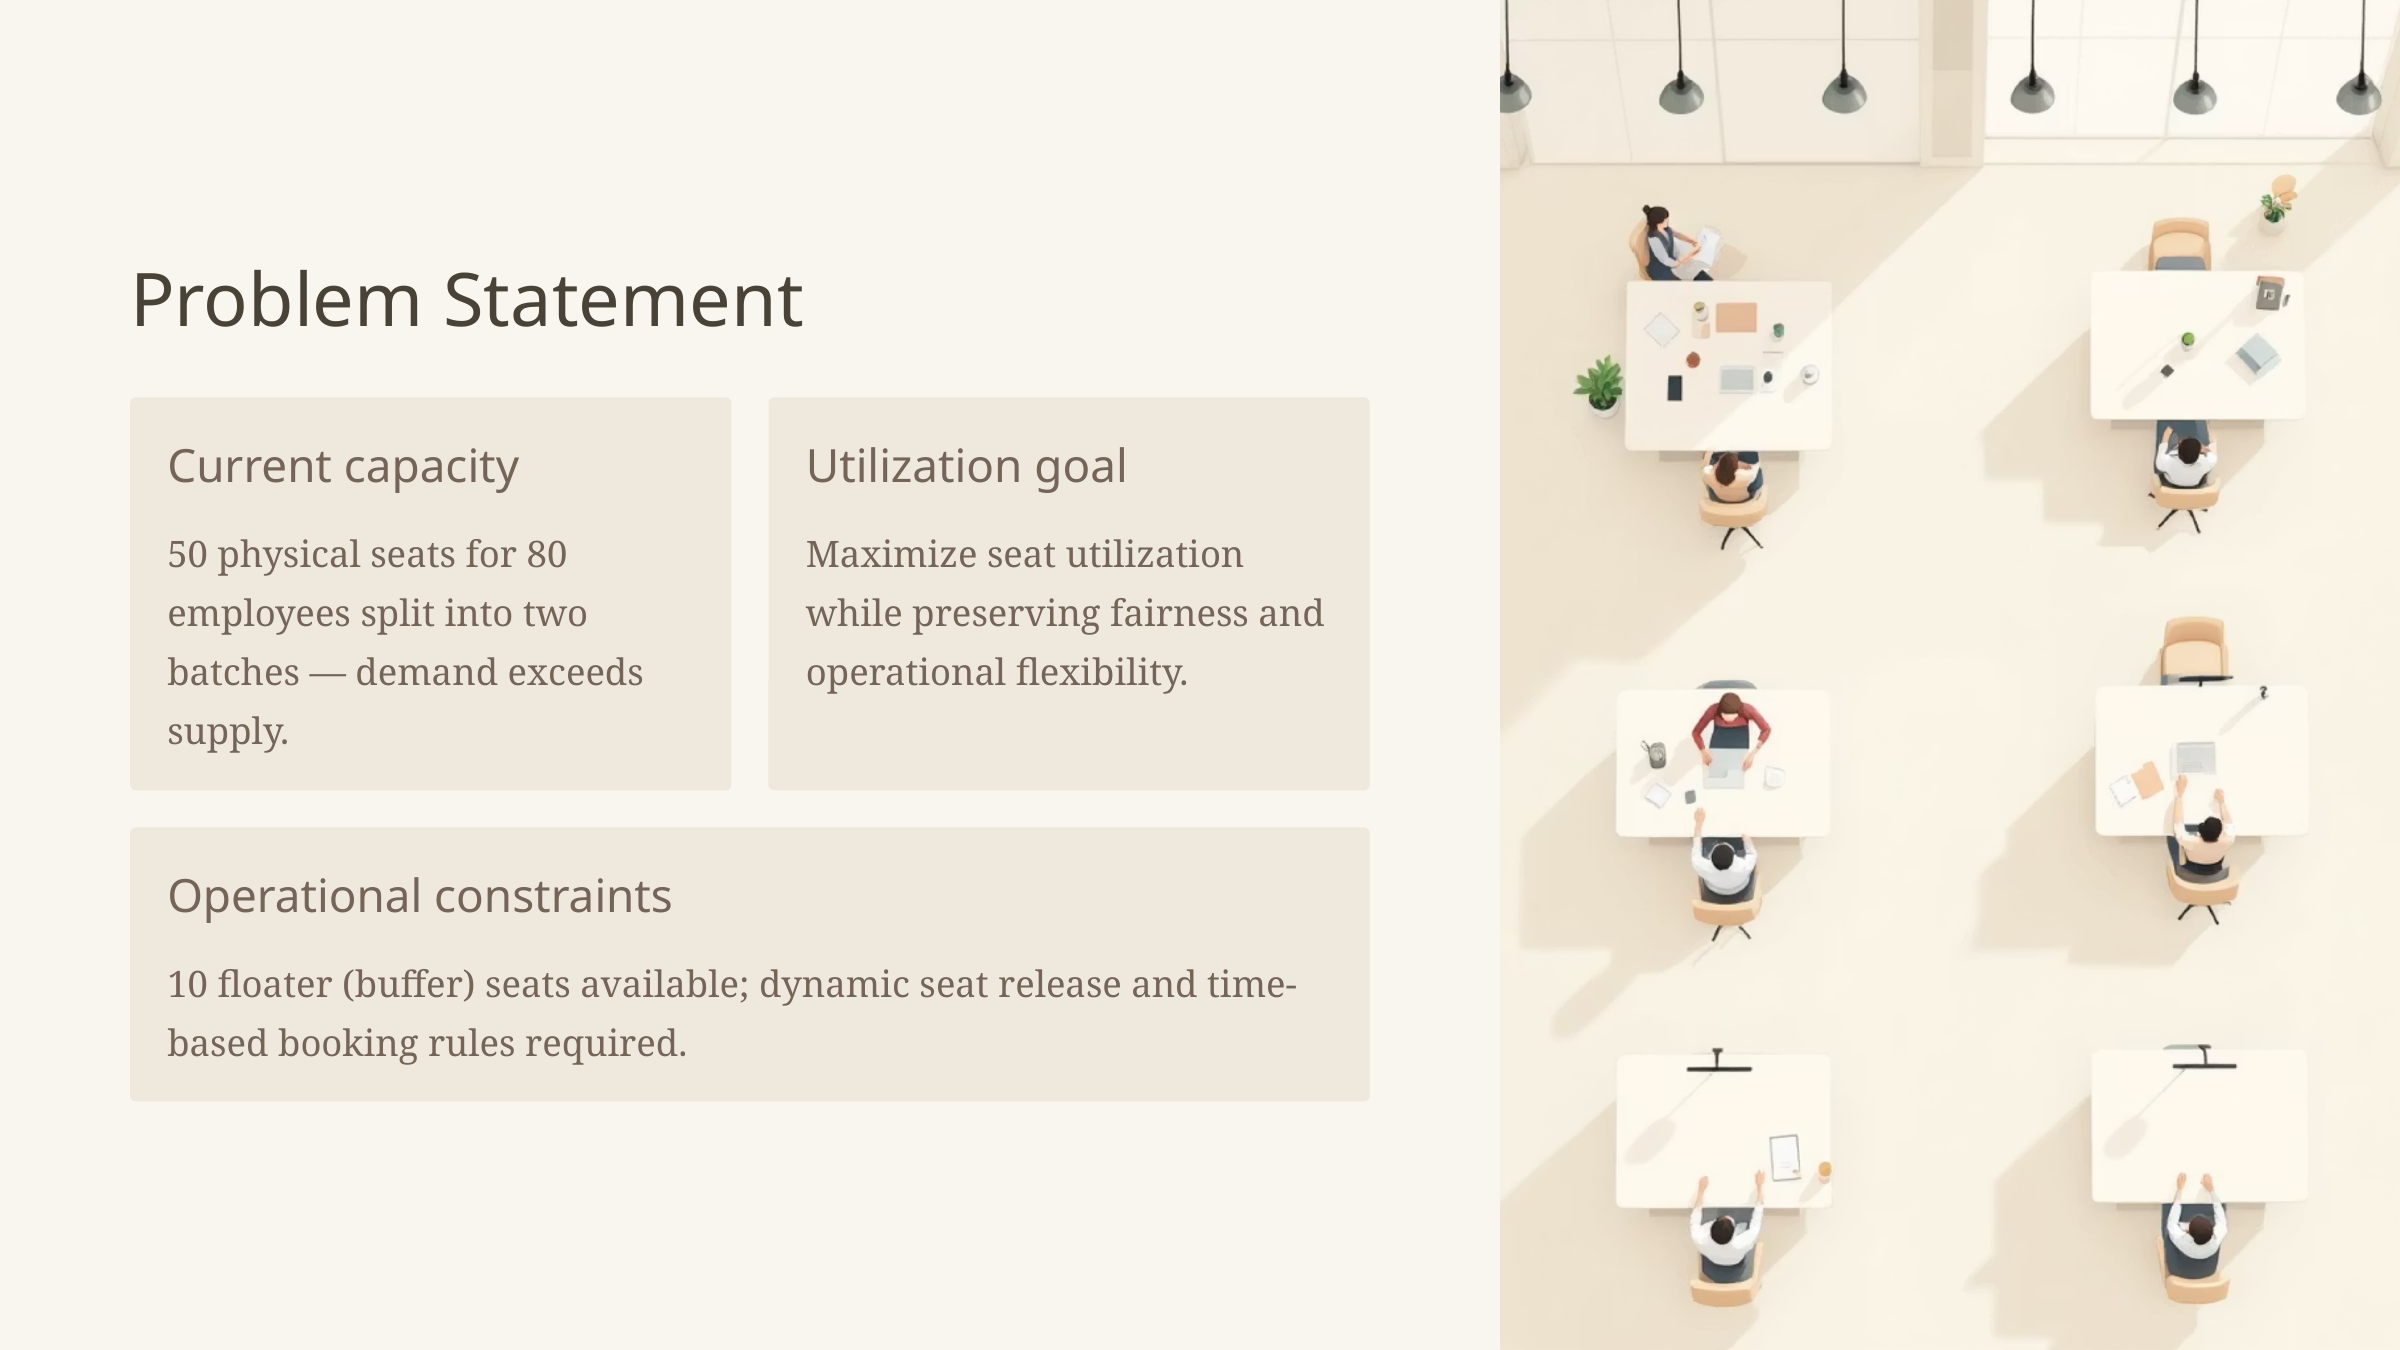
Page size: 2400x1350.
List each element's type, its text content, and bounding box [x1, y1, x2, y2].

picture [1499, 0, 2400, 1350]
text_box [130, 397, 732, 791]
text_box [130, 827, 1370, 1102]
text_box Maximize seat utilization while preserving fairness and operational flexibility. [805, 514, 1333, 694]
text_box Utilization goal [805, 434, 1271, 493]
text_box Current capacity [167, 434, 633, 493]
text_box Operational constraints [167, 864, 712, 923]
text_box 10 floater (buffer) seats available; dynamic seat release and time-based booking rules required. [167, 945, 1333, 1065]
text_box [768, 397, 1370, 791]
text_box Problem Statement [130, 248, 875, 342]
text_box 50 physical seats for 80 employees split into two batches — demand exceeds supply. [167, 514, 695, 754]
